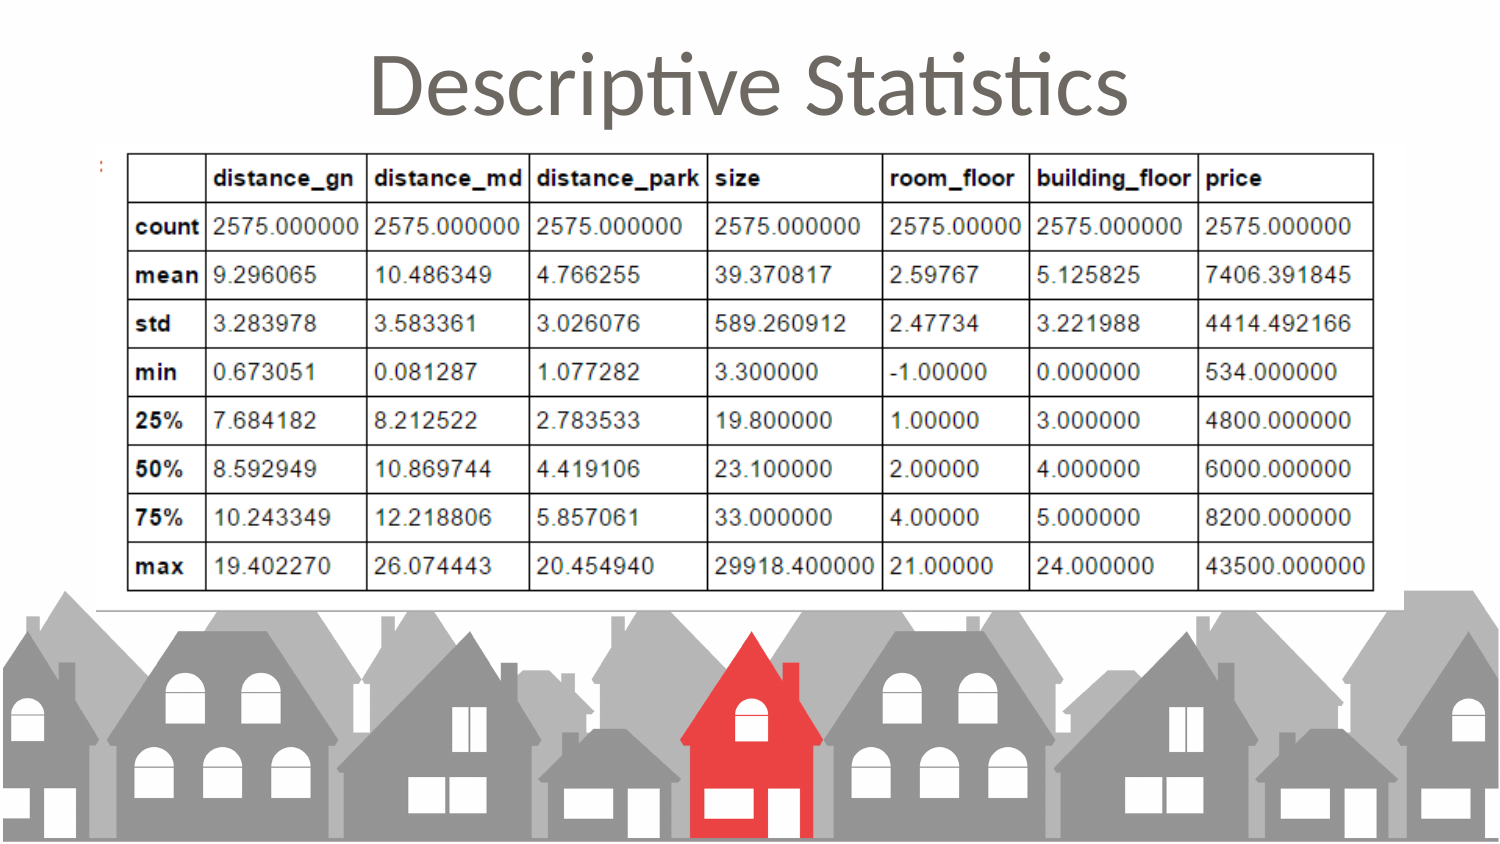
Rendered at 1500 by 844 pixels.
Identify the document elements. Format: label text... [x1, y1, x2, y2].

picture [0, 0, 1500, 844]
title Descriptive Statistics [75, 8, 1425, 149]
